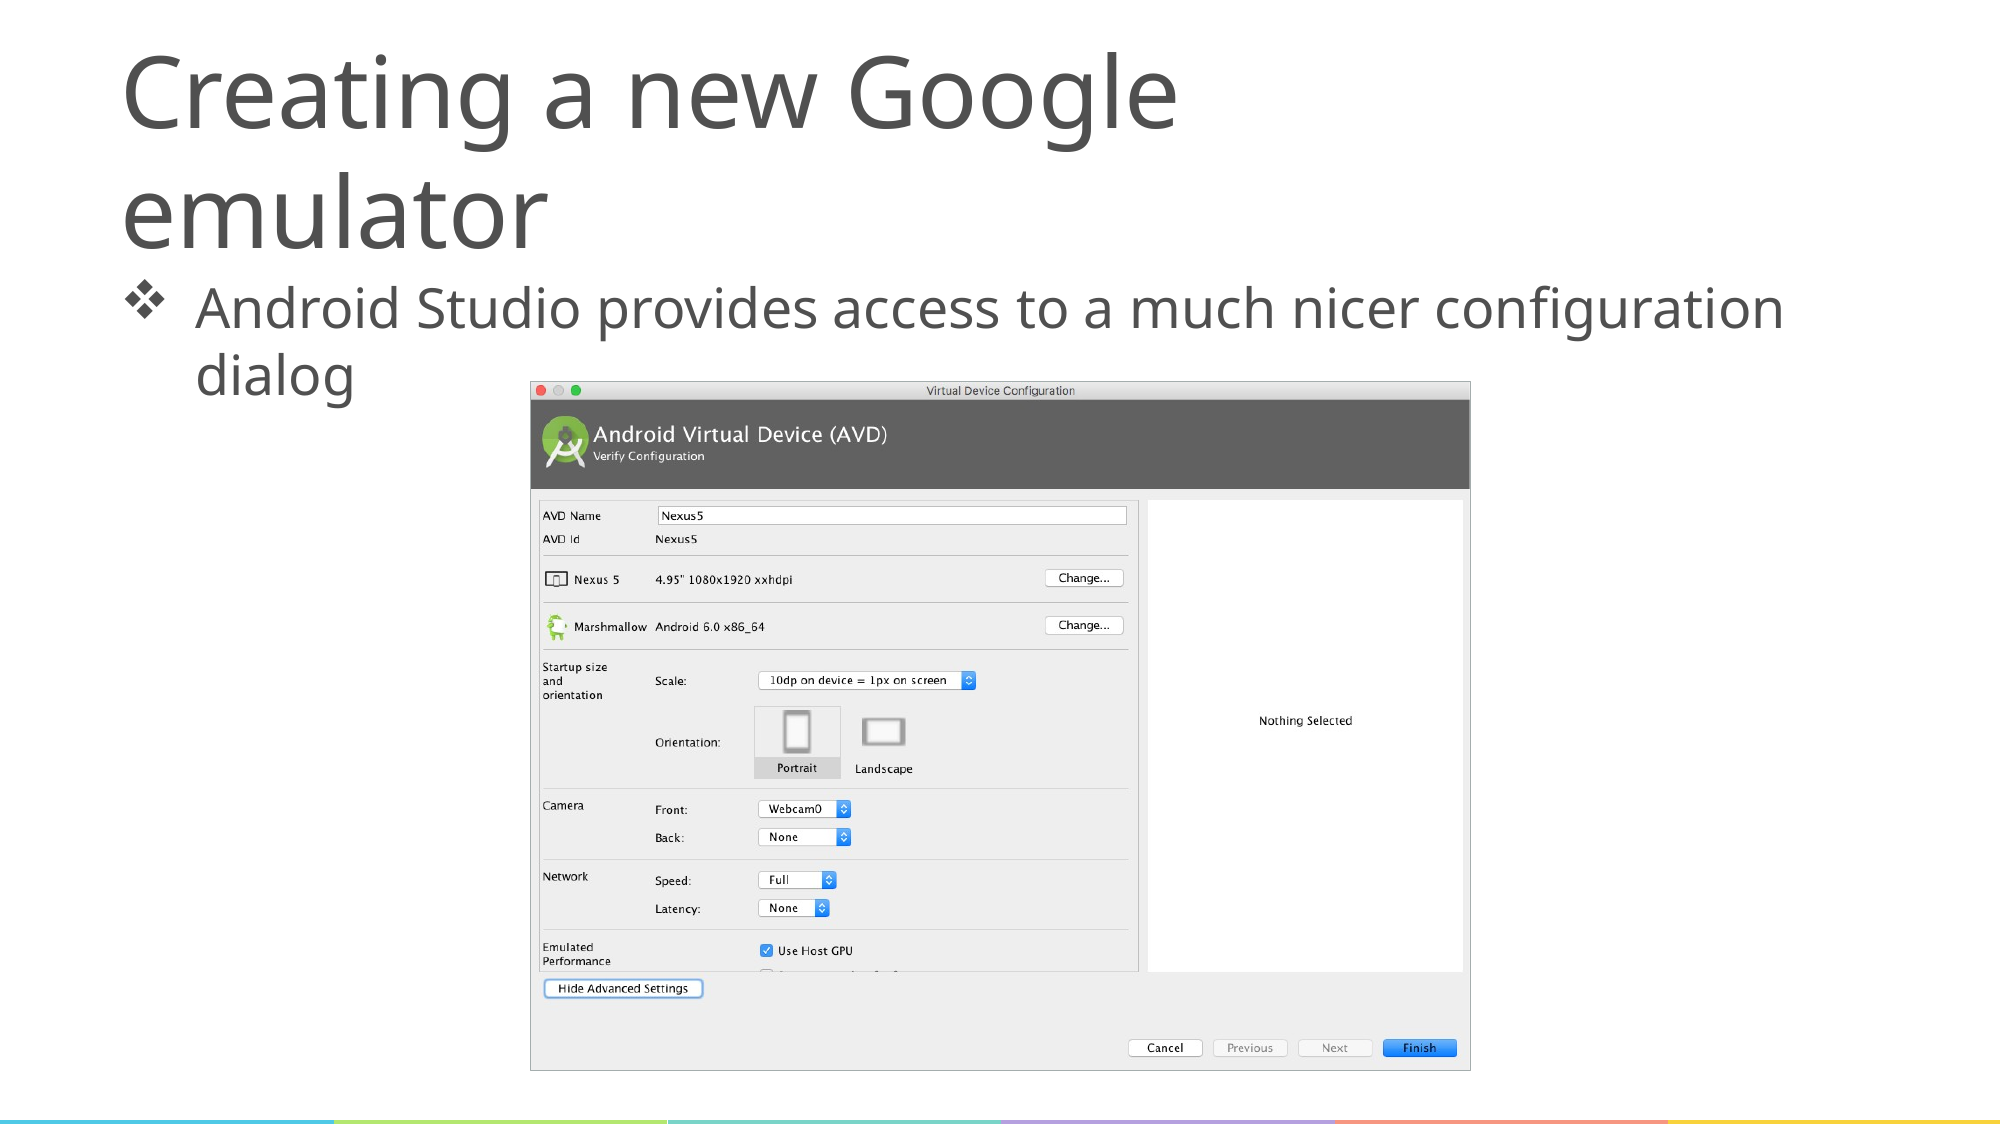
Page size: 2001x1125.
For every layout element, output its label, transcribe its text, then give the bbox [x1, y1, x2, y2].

text_box [530, 381, 1471, 1070]
title Creating a new Google emulator [117, 25, 1487, 268]
text_box Android Studio provides access to a much nicer configuration dialog [117, 270, 1788, 407]
